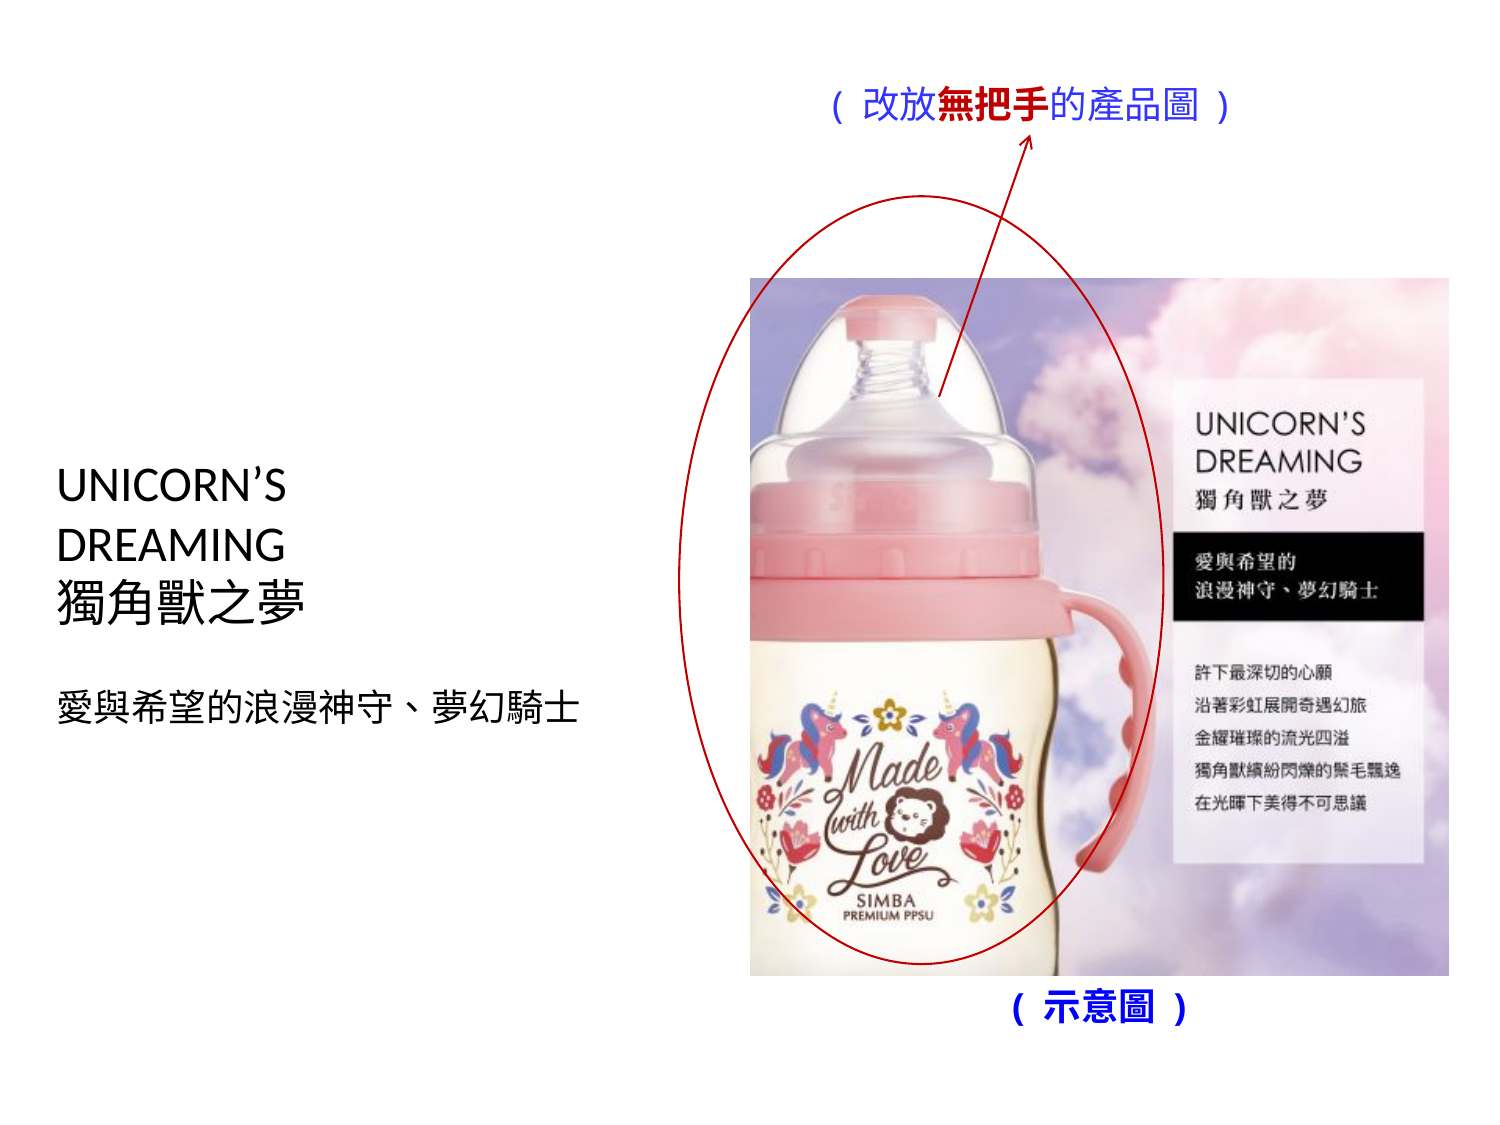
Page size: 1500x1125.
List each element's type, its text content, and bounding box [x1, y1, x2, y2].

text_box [938, 134, 1031, 398]
text_box ( 改放無把手的產品圖 ) [805, 73, 1255, 134]
text_box [770, 194, 933, 277]
text_box ( 示意圖 ) [986, 984, 1212, 1036]
picture [749, 278, 1449, 976]
text_box [1035, 238, 1073, 277]
text_box [677, 314, 744, 846]
text_box UNICORN’S DREAMING 獨角獸之夢 愛與希望的浪漫神守、夢幻騎士 [41, 444, 597, 737]
